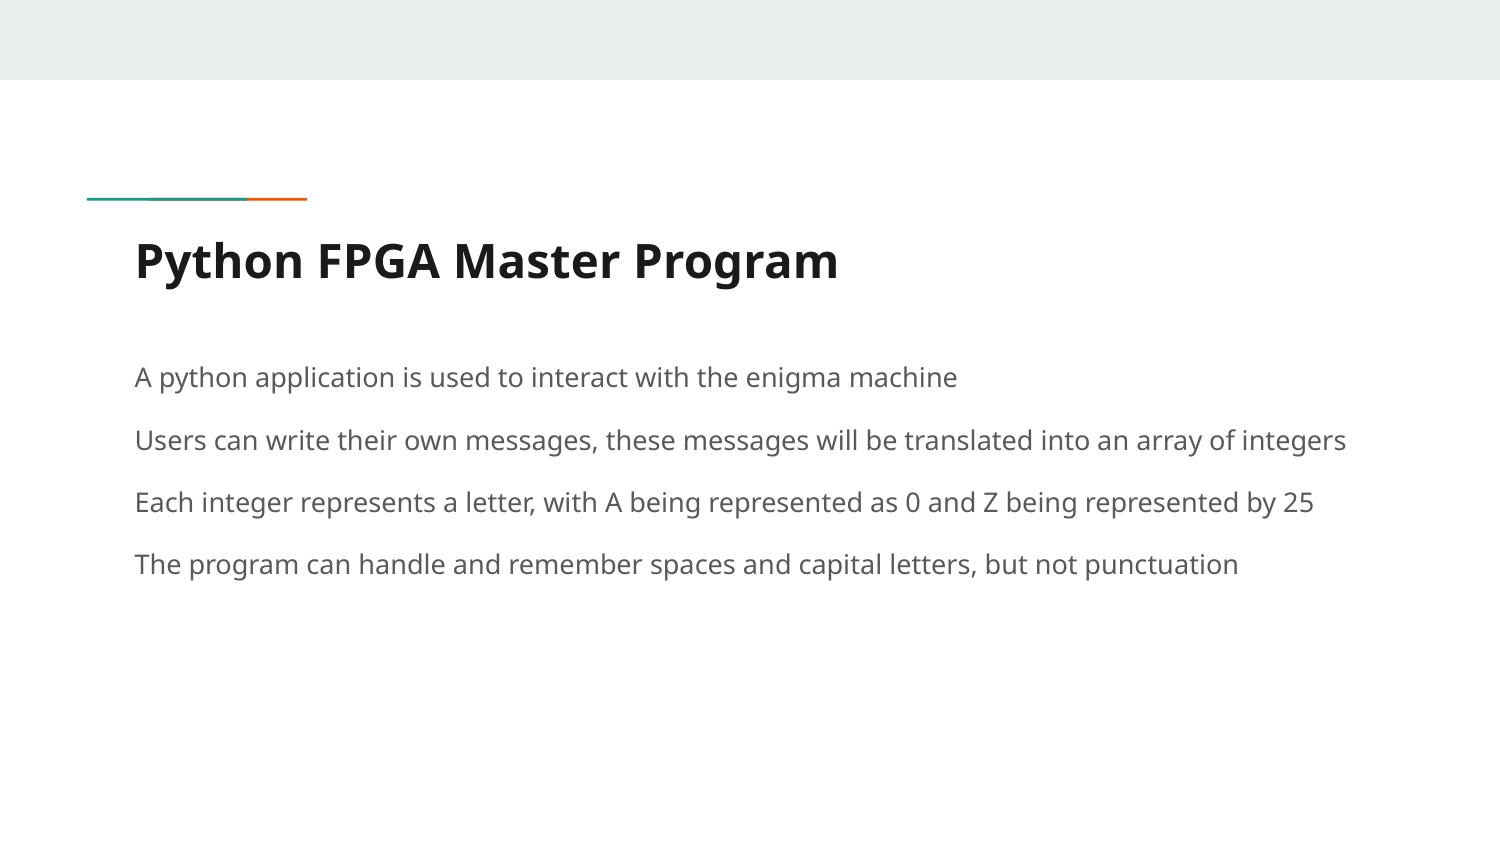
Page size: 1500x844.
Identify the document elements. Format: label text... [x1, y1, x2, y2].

list A python application is used to interact with the enigma machine Users can write their own messages, these messages will be translated into an array of integers Each integer represents a letter, with A being represented as 0 and Z being represented by 25 The program can handle and remember spaces and capital letters, but not punctuation [119, 341, 1381, 712]
title Python FPGA Master Program [119, 216, 1381, 305]
